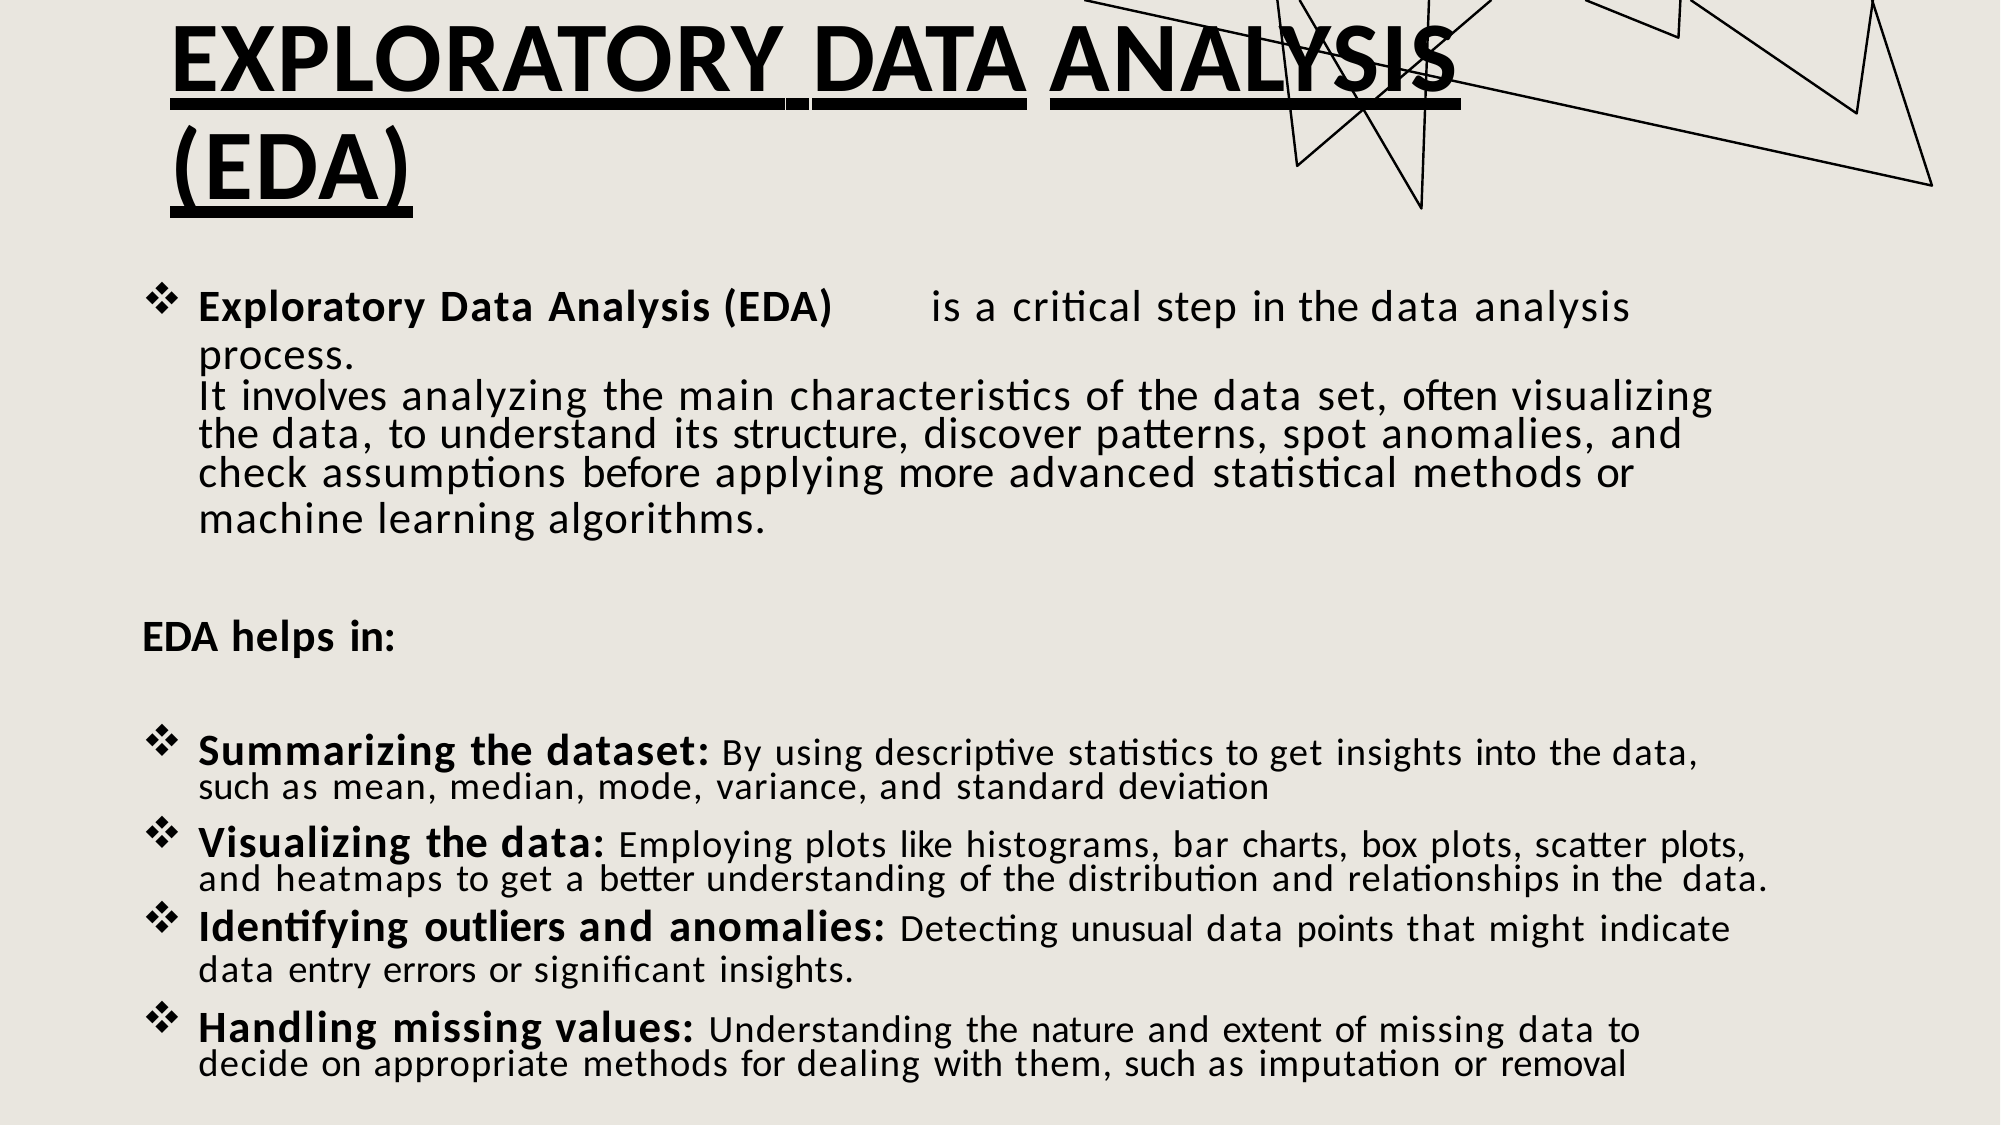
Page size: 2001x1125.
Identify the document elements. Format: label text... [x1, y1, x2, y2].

text_box Exploratory Data Analysis (EDA) is a critical step in the data analysis process. It involves analyzing the main characteristics of the data set, often visualizing the data, to understand its structure, discover patterns, spot anomalies, and check assumptions before applying more advanced statistical methods or machine learning algorithms. EDA helps in: Summarizing the dataset: By using descriptive statistics to get insights into the data, such as mean, median, mode, variance, and standard deviation Visualizing the data: Employing plots like histograms, bar charts, box plots, scatter plots, and heatmaps to get a better understanding of the distribution and relationships in the data. Identifying outliers and anomalies: Detecting unusual data points that might indicate data entry errors or significant insights. Handling missing values: Understanding the nature and extent of missing data to decide on appropriate methods for dealing with them, such as imputation or removal [140, 279, 1779, 1084]
text_box [1476, 0, 1932, 186]
title EXPLORATORY DATA ANALYSIS (EDA) [87, 0, 1476, 220]
